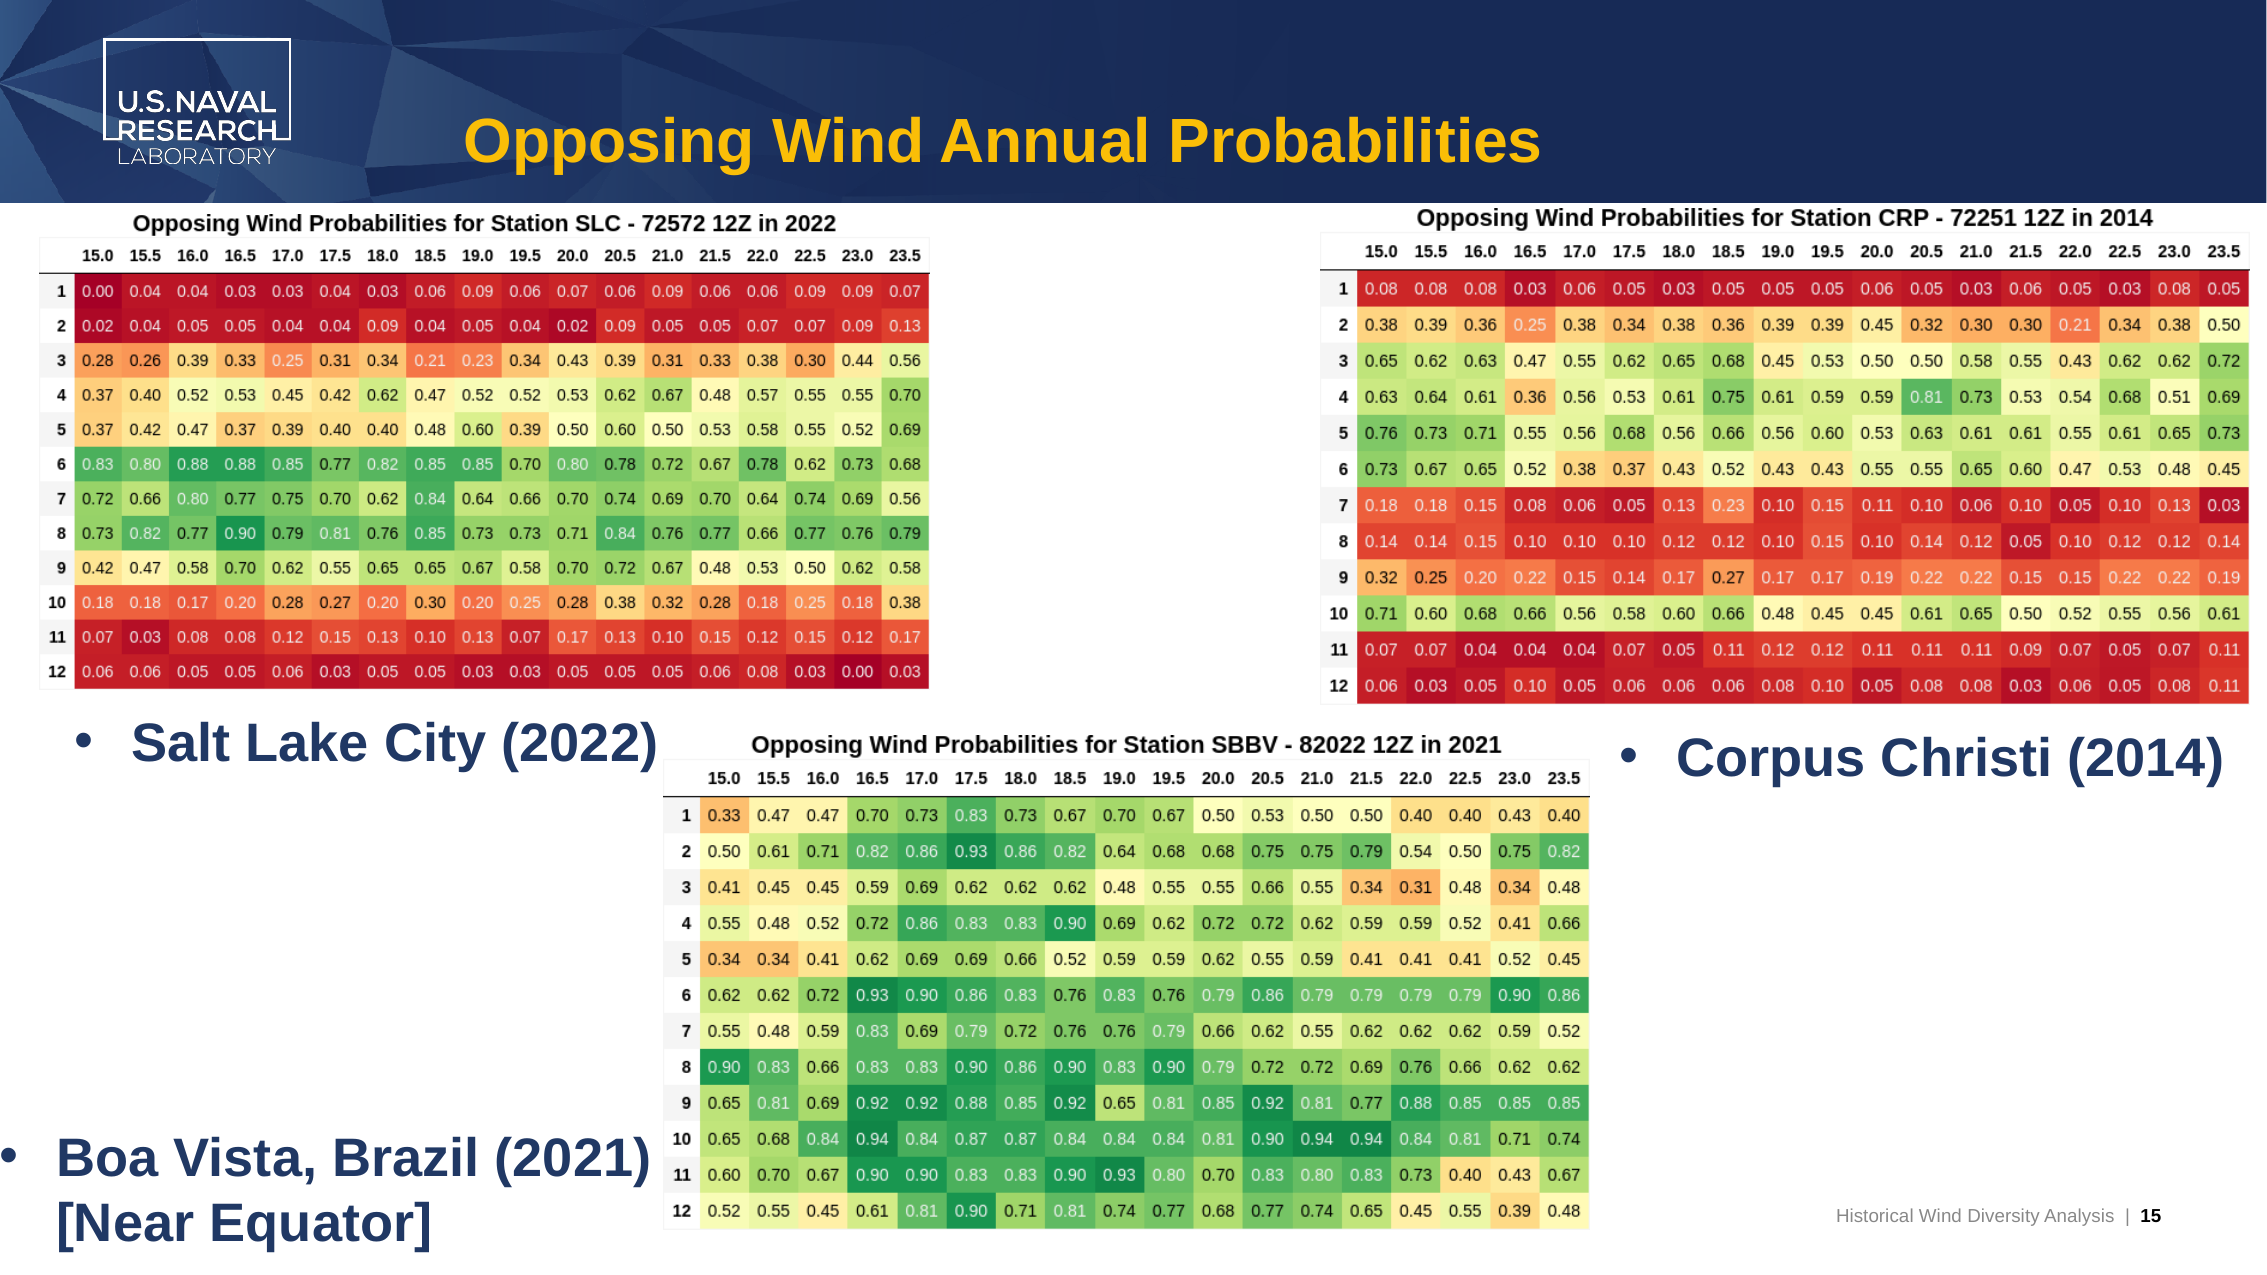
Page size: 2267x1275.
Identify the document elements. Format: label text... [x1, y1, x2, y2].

text_box Historical Wind Diversity Analysis | <number> [1605, 1180, 2162, 1249]
text_box Boa Vista, Brazil (2021) [Near Equator] [0, 1115, 735, 1260]
picture [1319, 208, 2251, 706]
picture [663, 735, 1591, 1231]
text_box Corpus Christi (2014) [1605, 714, 2267, 795]
text_box Salt Lake City (2022) [60, 699, 810, 780]
picture [0, 0, 2267, 203]
picture [39, 214, 931, 691]
text_box Opposing Wind Annual Probabilities [463, 104, 2112, 180]
